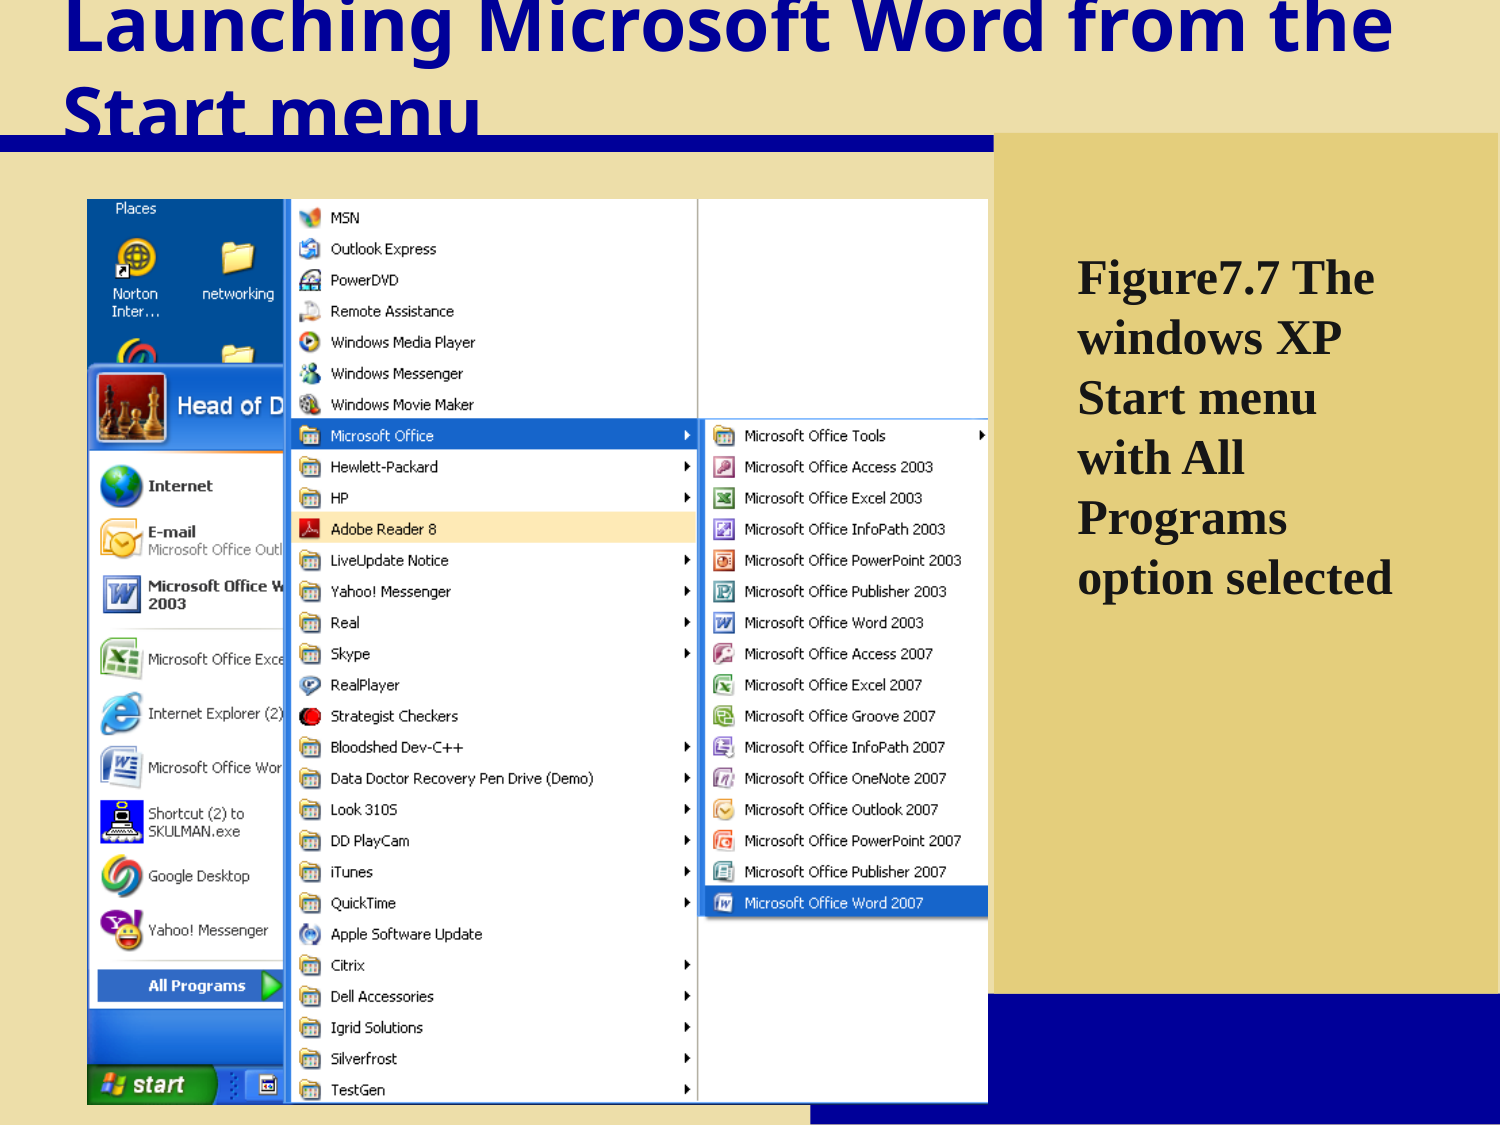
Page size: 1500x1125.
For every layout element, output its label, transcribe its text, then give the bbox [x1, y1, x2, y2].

title Launching Microsoft Word from the Start menu [47, 0, 1456, 133]
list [87, 199, 988, 1105]
text_box Figure7.7 The windows XP Start menu with All Programs option selected [1062, 237, 1438, 613]
